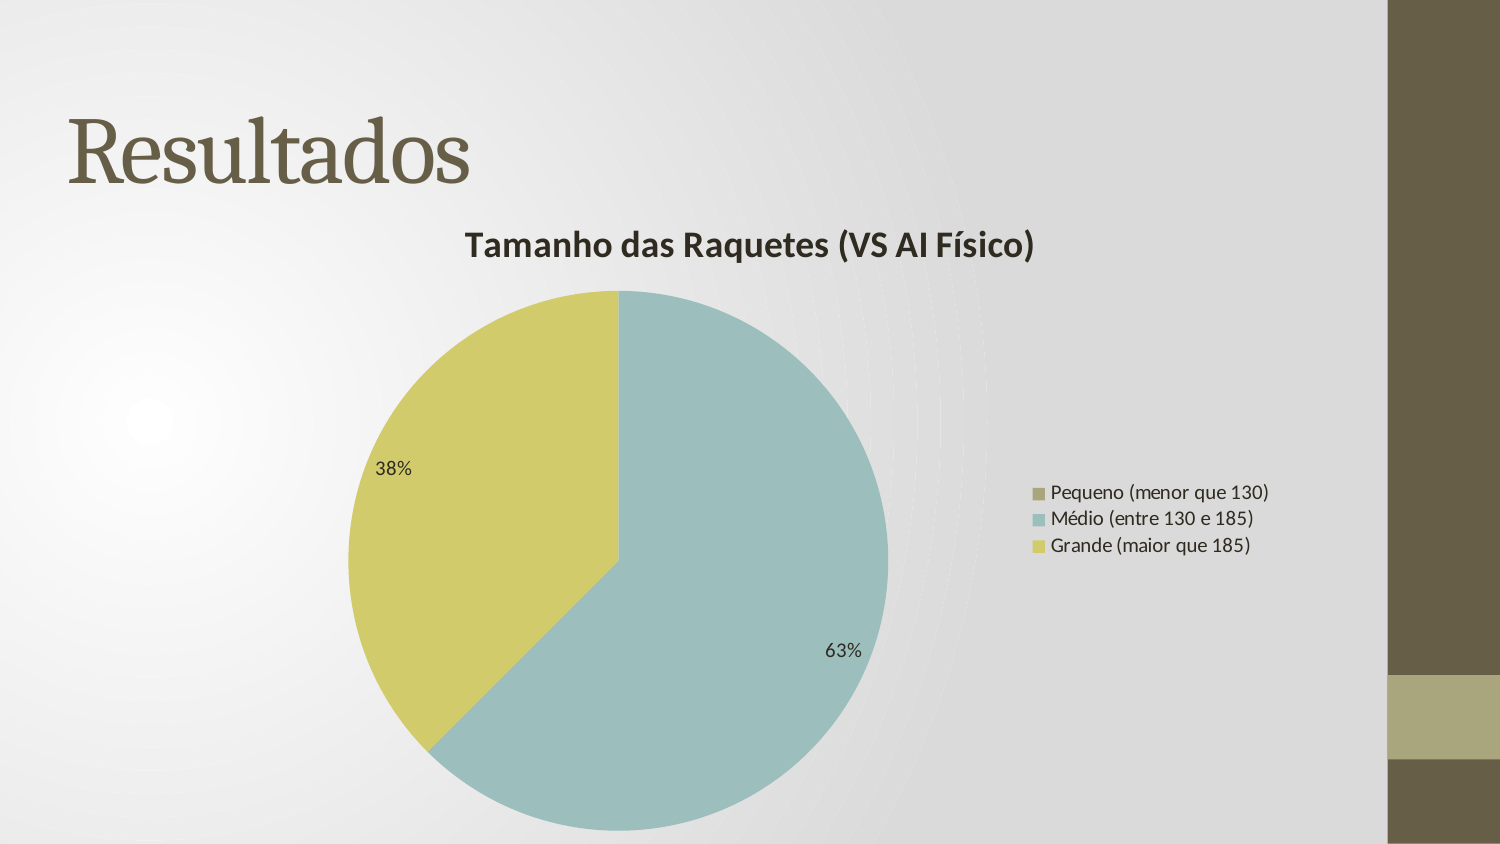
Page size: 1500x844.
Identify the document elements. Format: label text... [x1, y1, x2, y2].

title Resultados [51, 72, 1449, 167]
chart [210, 196, 1290, 844]
